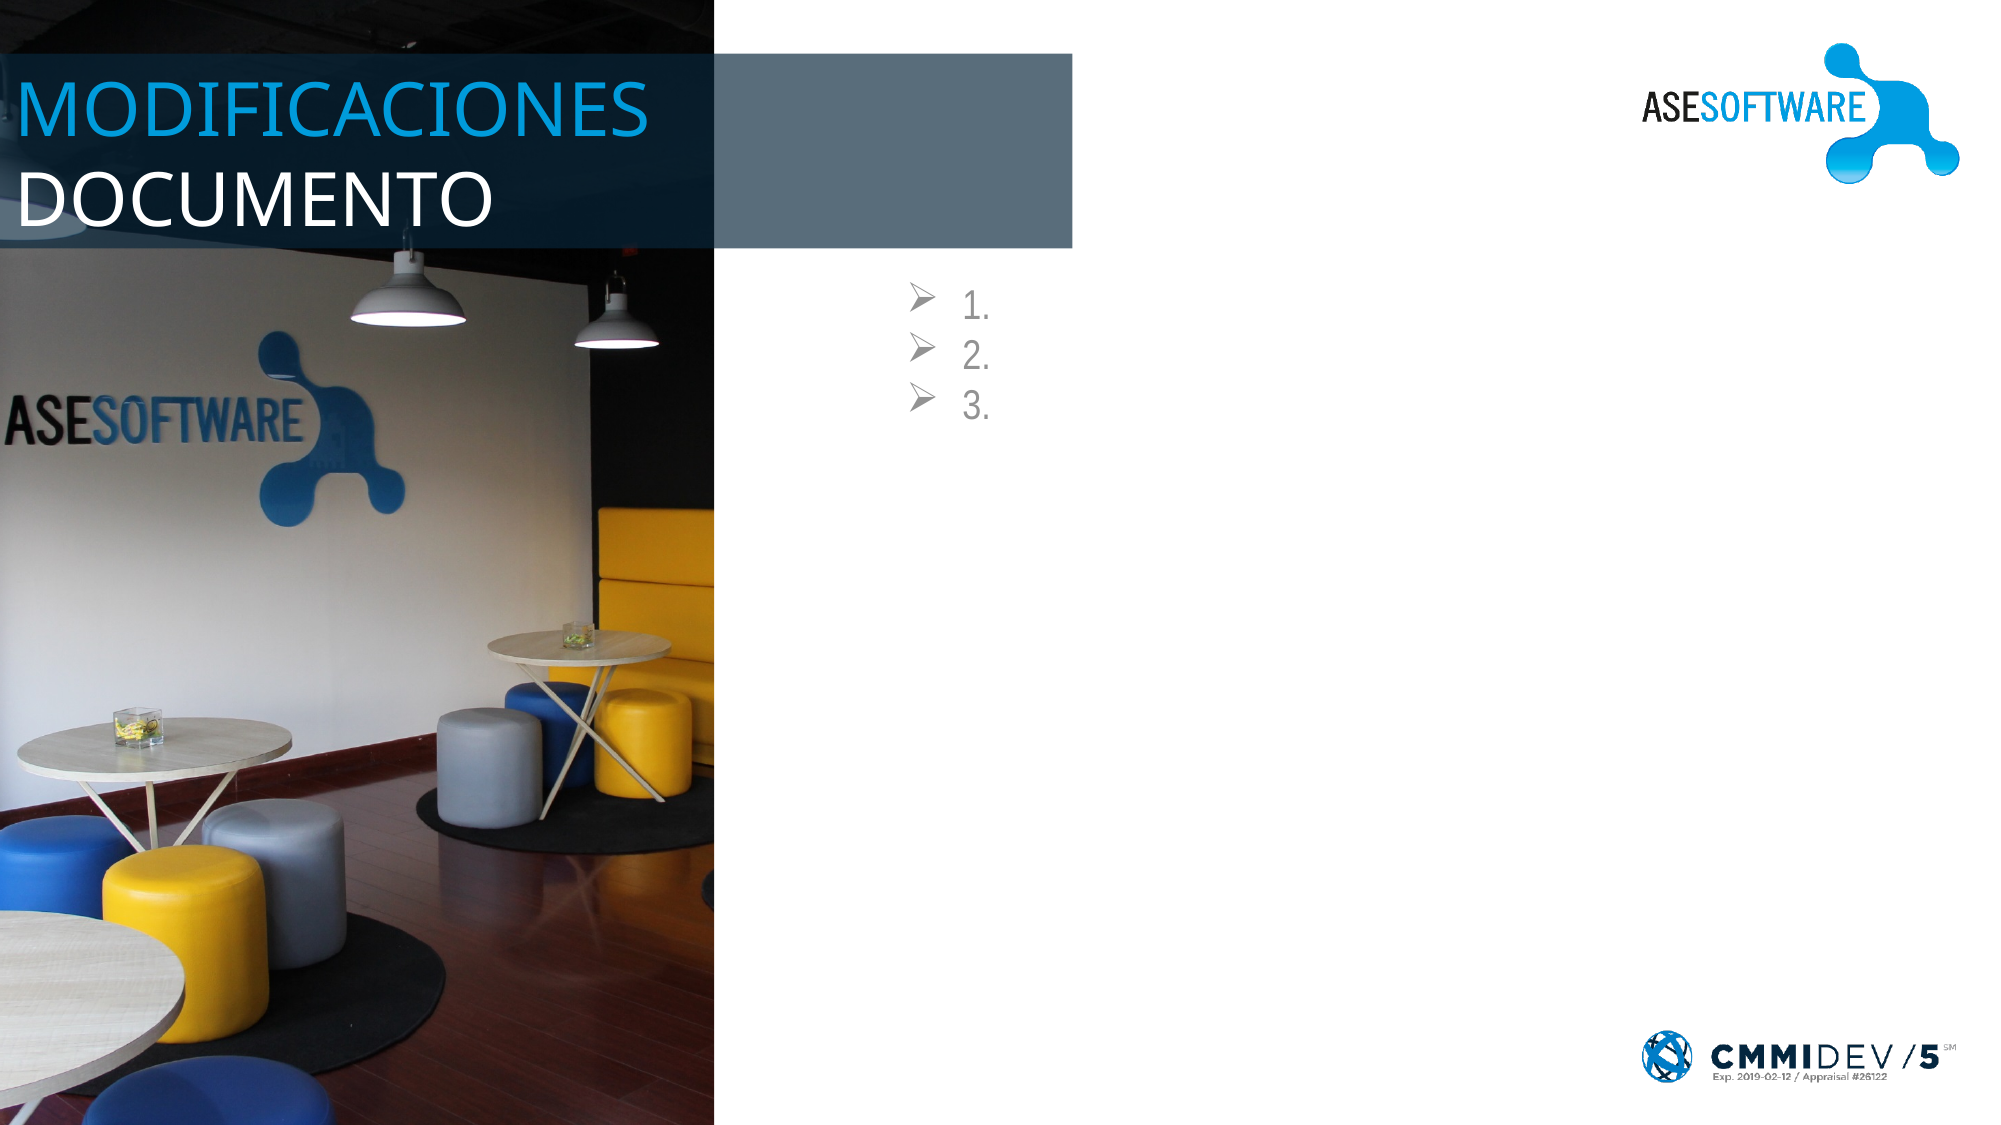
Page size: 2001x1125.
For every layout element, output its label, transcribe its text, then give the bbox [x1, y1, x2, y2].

text_box MODIFICACIONES DOCUMENTO [715, 53, 1073, 249]
picture [1635, 1024, 1962, 1089]
picture [0, 0, 715, 1125]
text_box 1. 2. 3. [891, 270, 1816, 485]
picture [1627, 30, 1974, 196]
